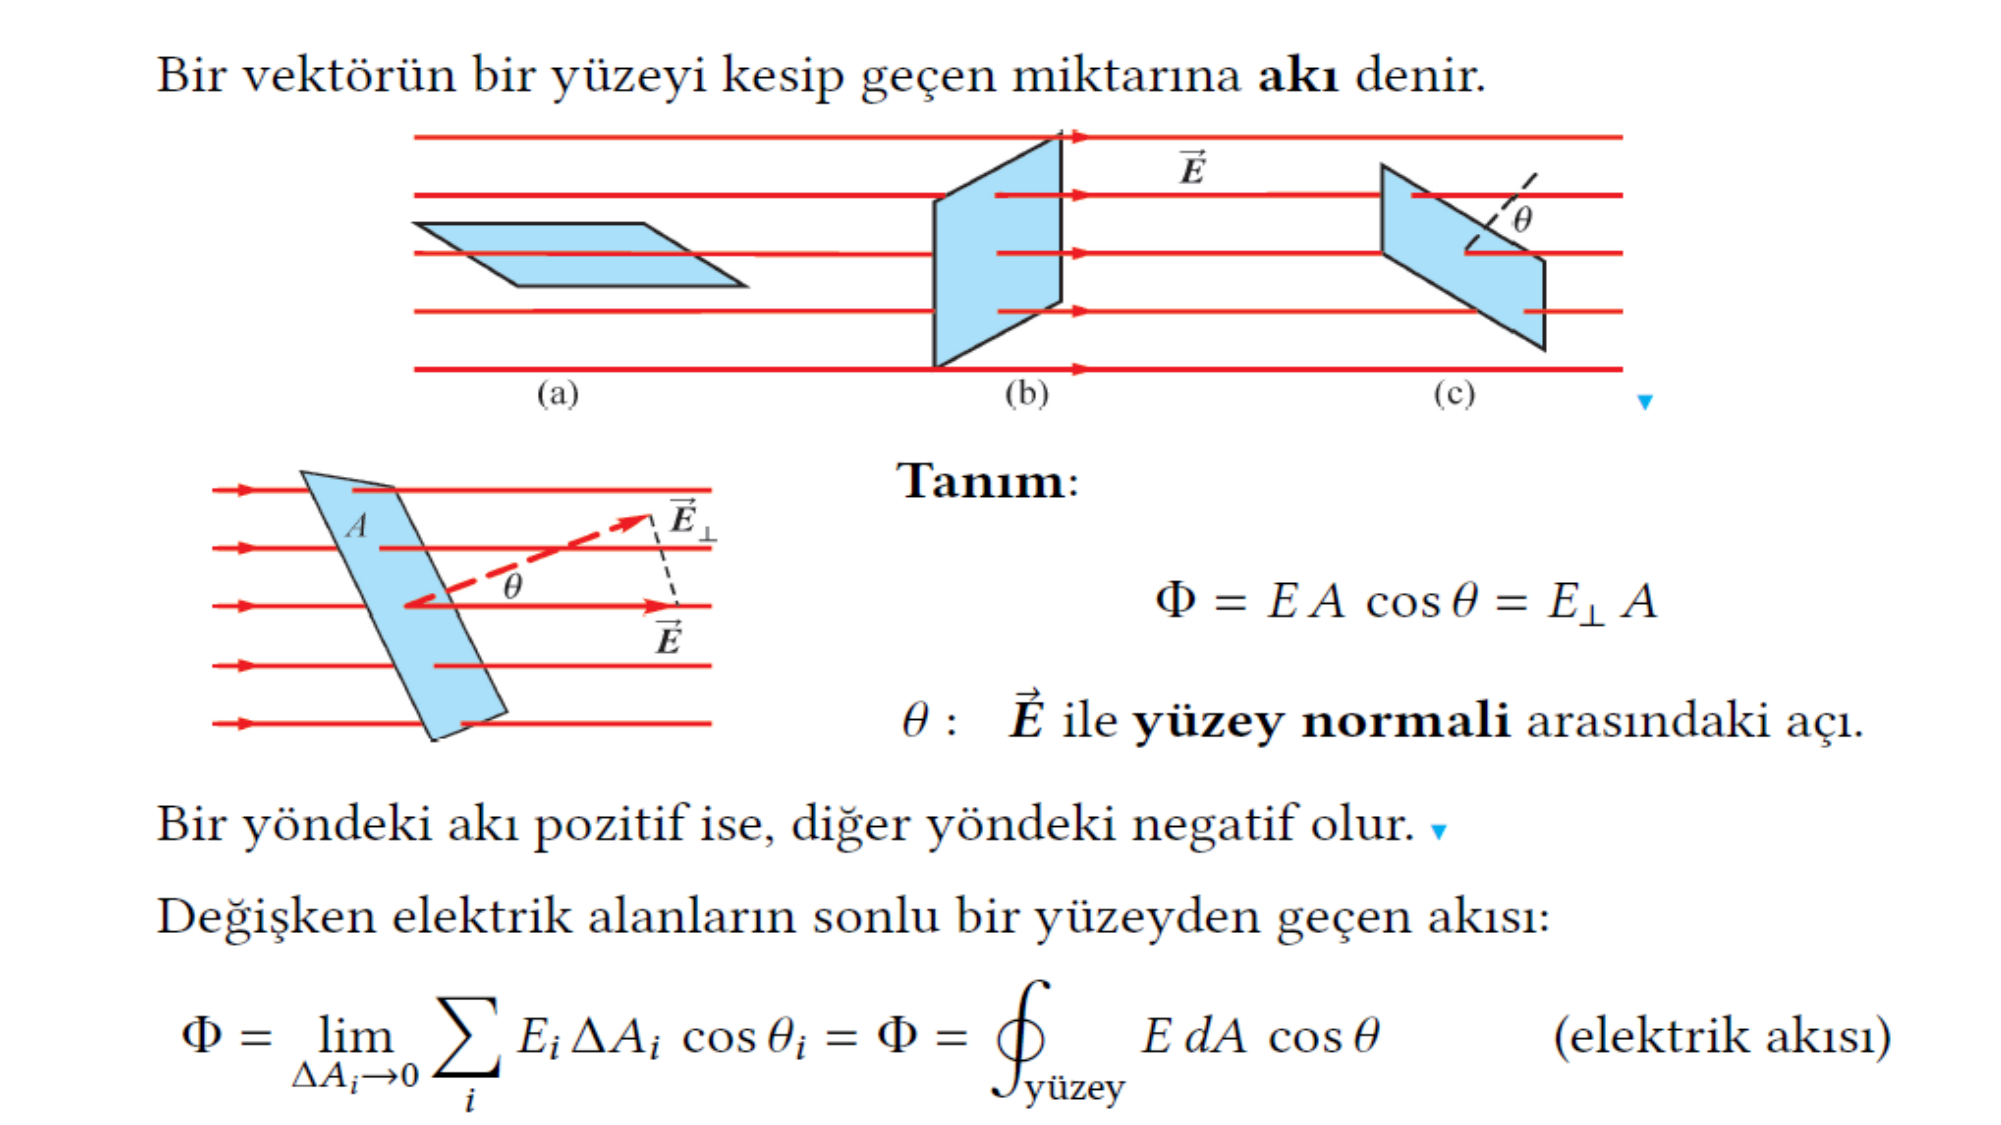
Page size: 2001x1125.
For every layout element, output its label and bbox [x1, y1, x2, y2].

list [87, 39, 1930, 1125]
